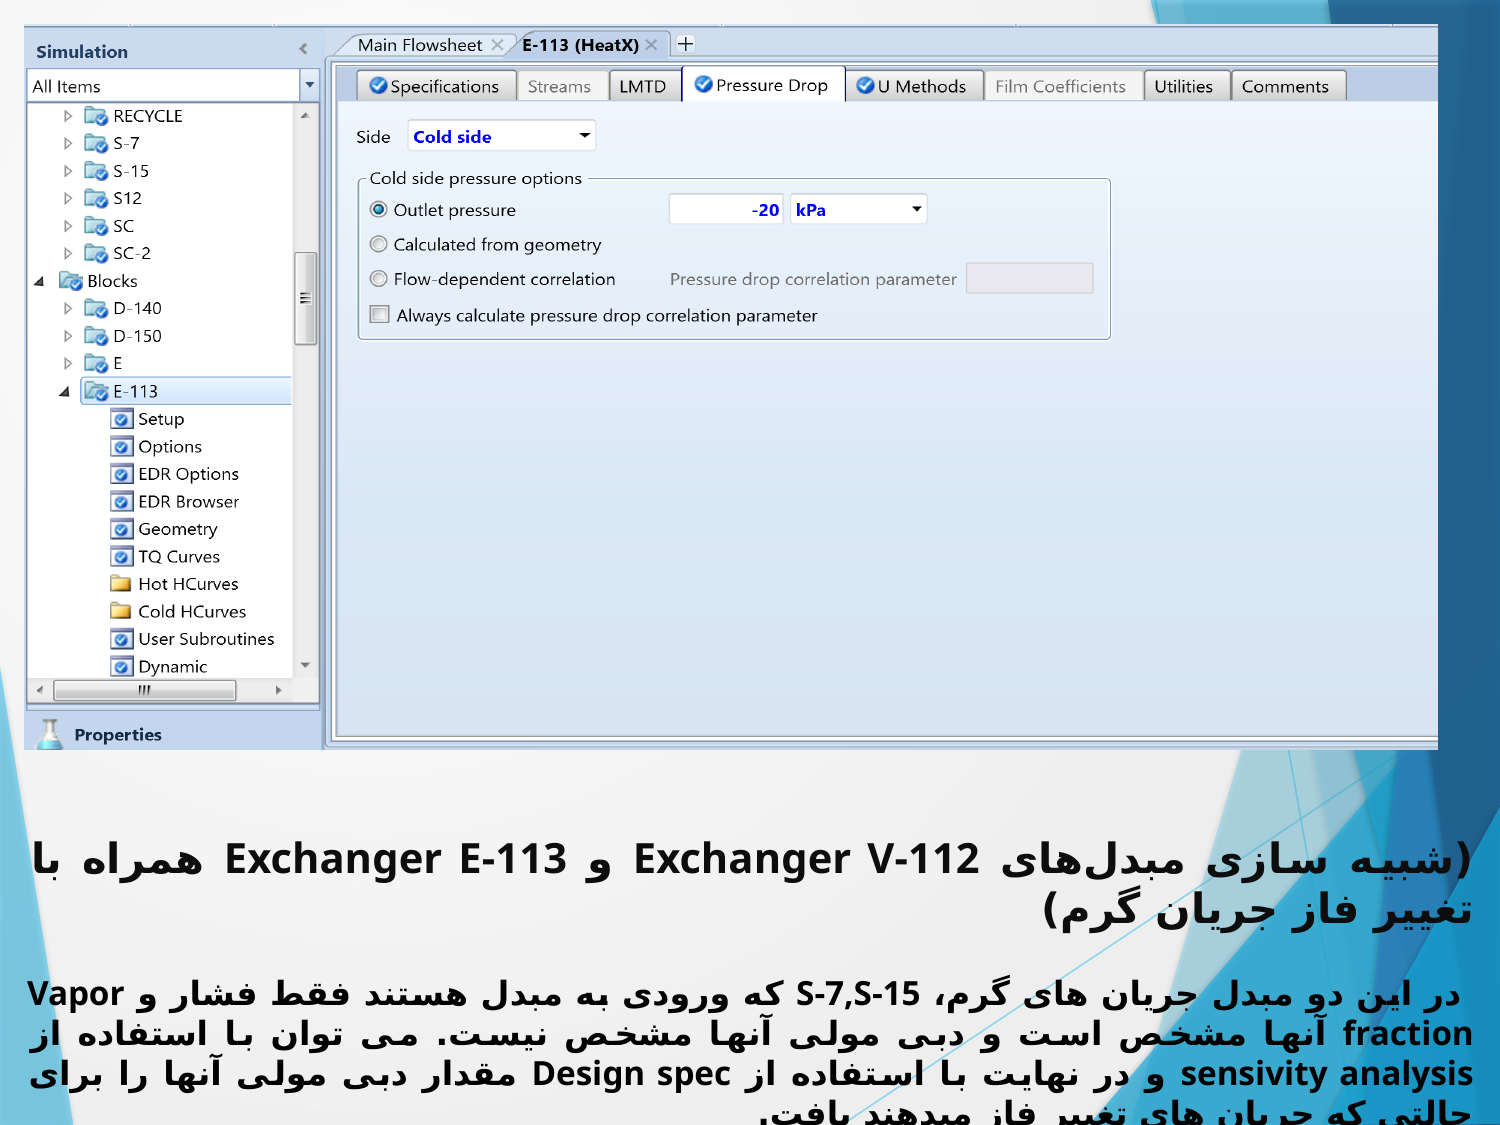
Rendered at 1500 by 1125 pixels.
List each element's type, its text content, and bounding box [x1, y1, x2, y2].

text_box (شبیه سازی مبدل‌های Exchanger V-112 و Exchanger E-113 همراه با تغییر فاز جریان گرم) در این دو مبدل جریان های گرم، S-7,S-15 که ورودی به مبدل هستند فقط فشار و Vapor fraction آنها مشخص است و دبی مولی آنها مشخص نیست. می توان با استفاده از sensivity analysis و در نهایت با استفاده از Design spec مقدار دبی مولی آنها را برای حالتی که جریان های تغییر فاز می­دهند یافت. [11, 824, 1489, 1125]
picture [24, 24, 1438, 751]
